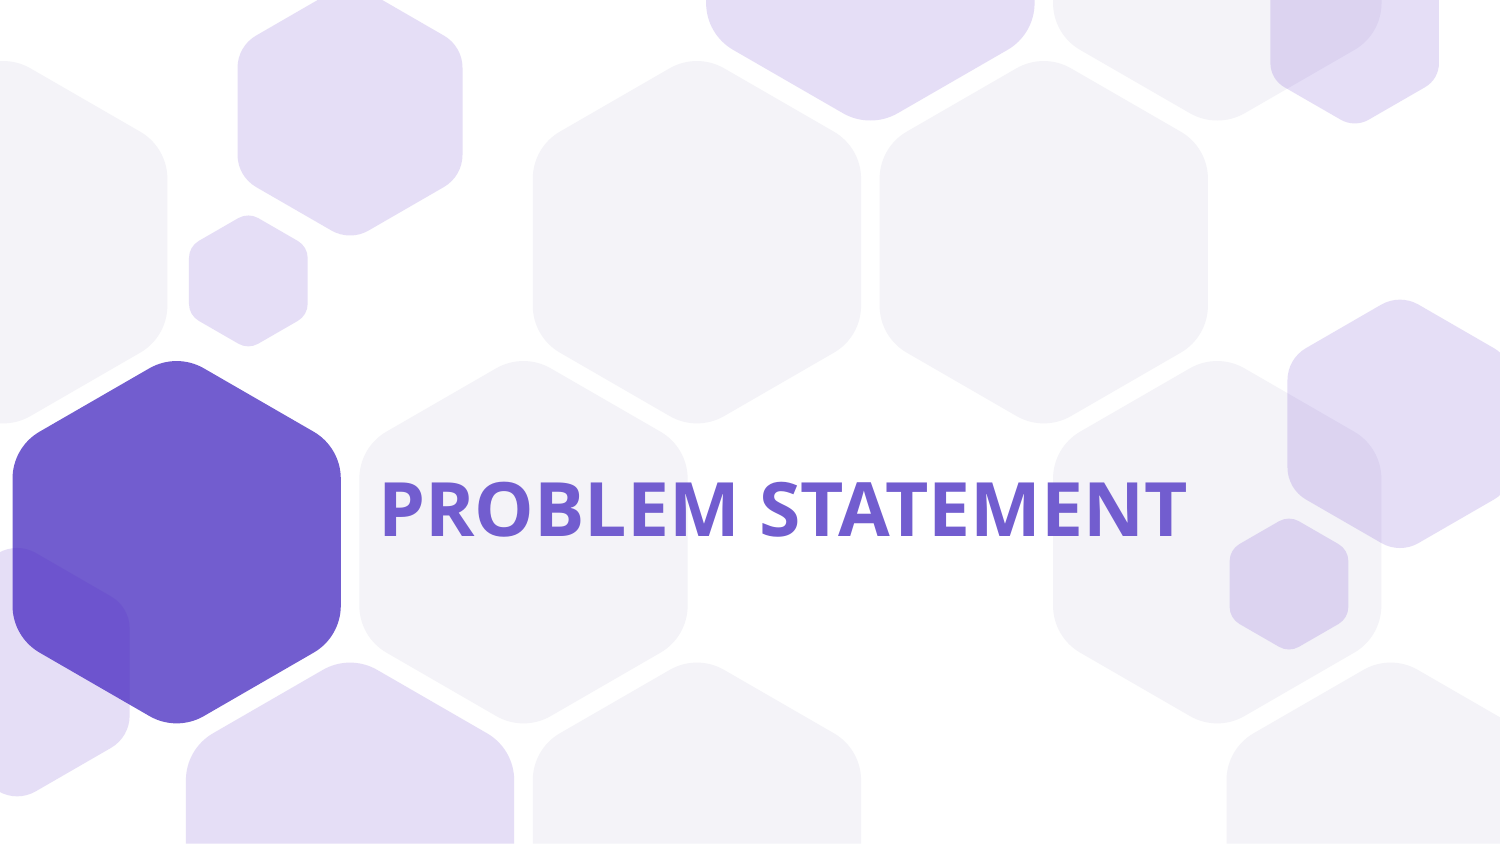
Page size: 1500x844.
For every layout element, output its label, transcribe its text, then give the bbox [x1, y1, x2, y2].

title PROBLEM STATEMENT [378, 473, 1332, 552]
